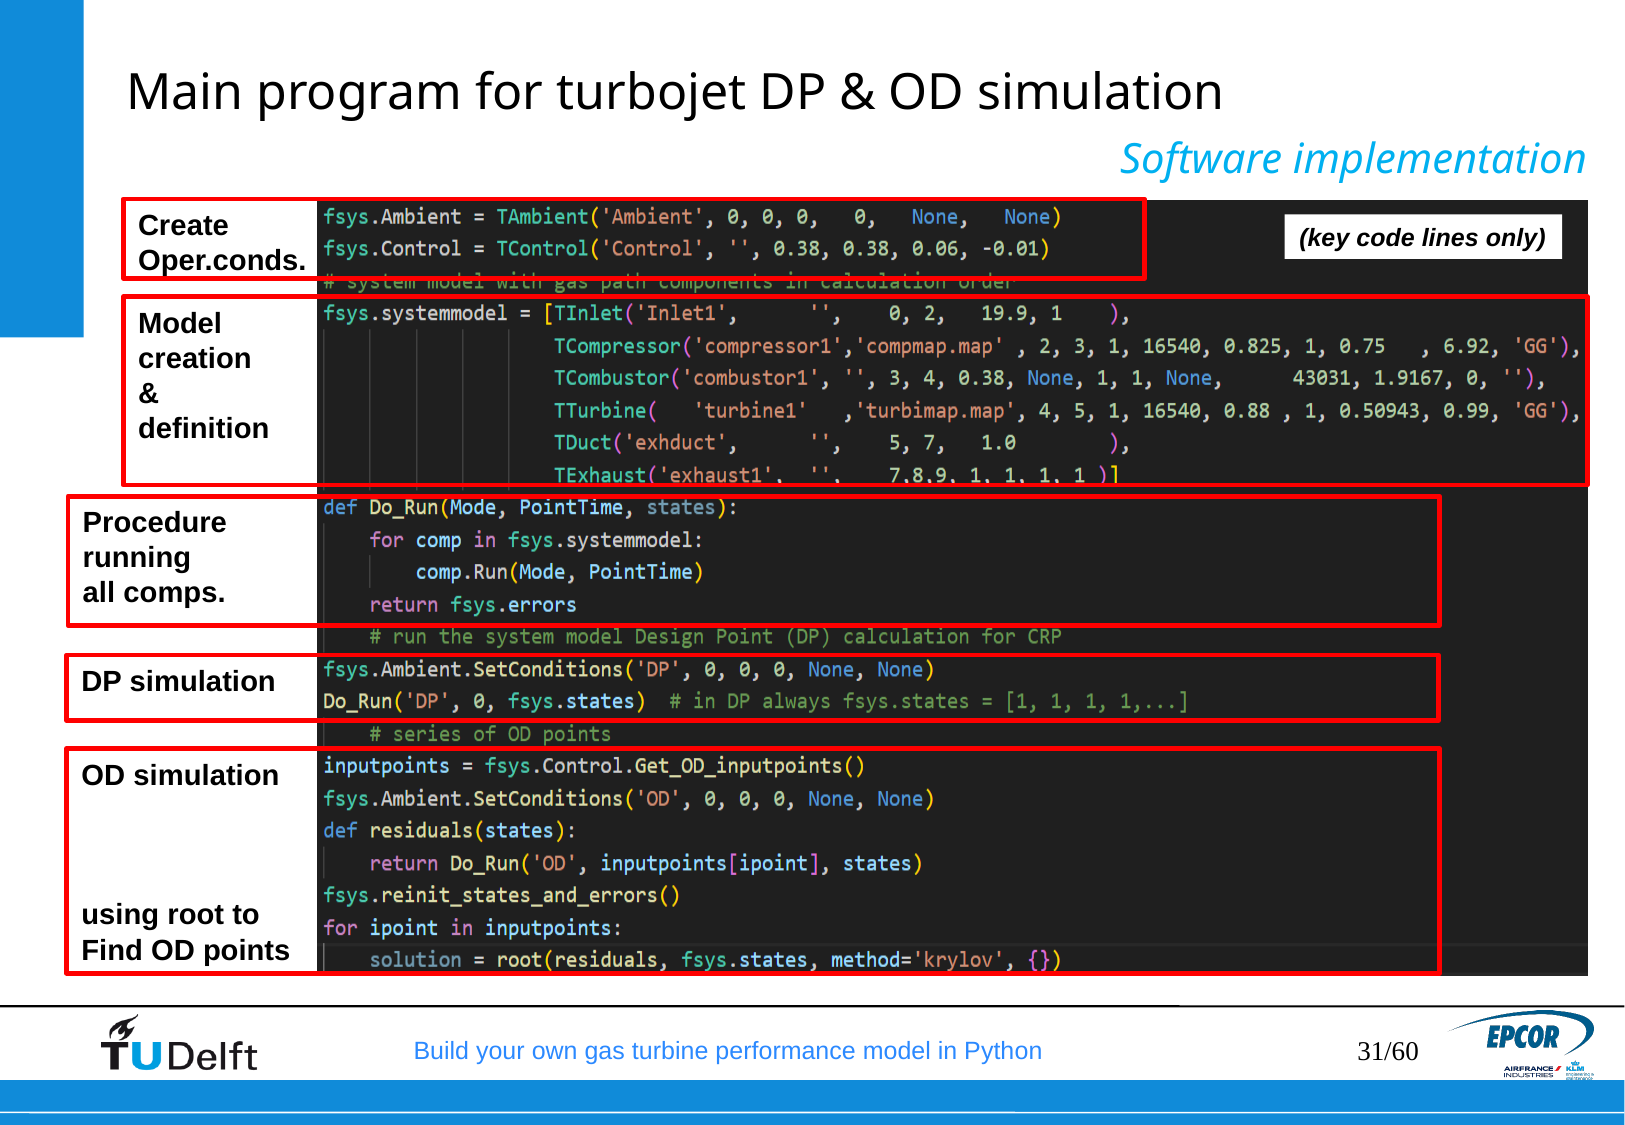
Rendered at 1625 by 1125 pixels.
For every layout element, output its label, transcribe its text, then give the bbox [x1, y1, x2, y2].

text_box DP simulation [66, 654, 312, 721]
text_box Create Oper.conds. [123, 198, 1145, 279]
title Main program for turbojet DP & OD simulation [126, 37, 1588, 142]
text_box Procedure running all comps. [67, 496, 312, 626]
text_box Model creation & definition [123, 296, 312, 486]
picture [101, 1014, 260, 1072]
picture [1561, 1010, 1594, 1023]
list Software implementation [964, 126, 1588, 185]
picture [317, 200, 1588, 976]
text_box OD simulation using root to Find OD points [66, 748, 312, 974]
picture [1447, 1010, 1594, 1080]
